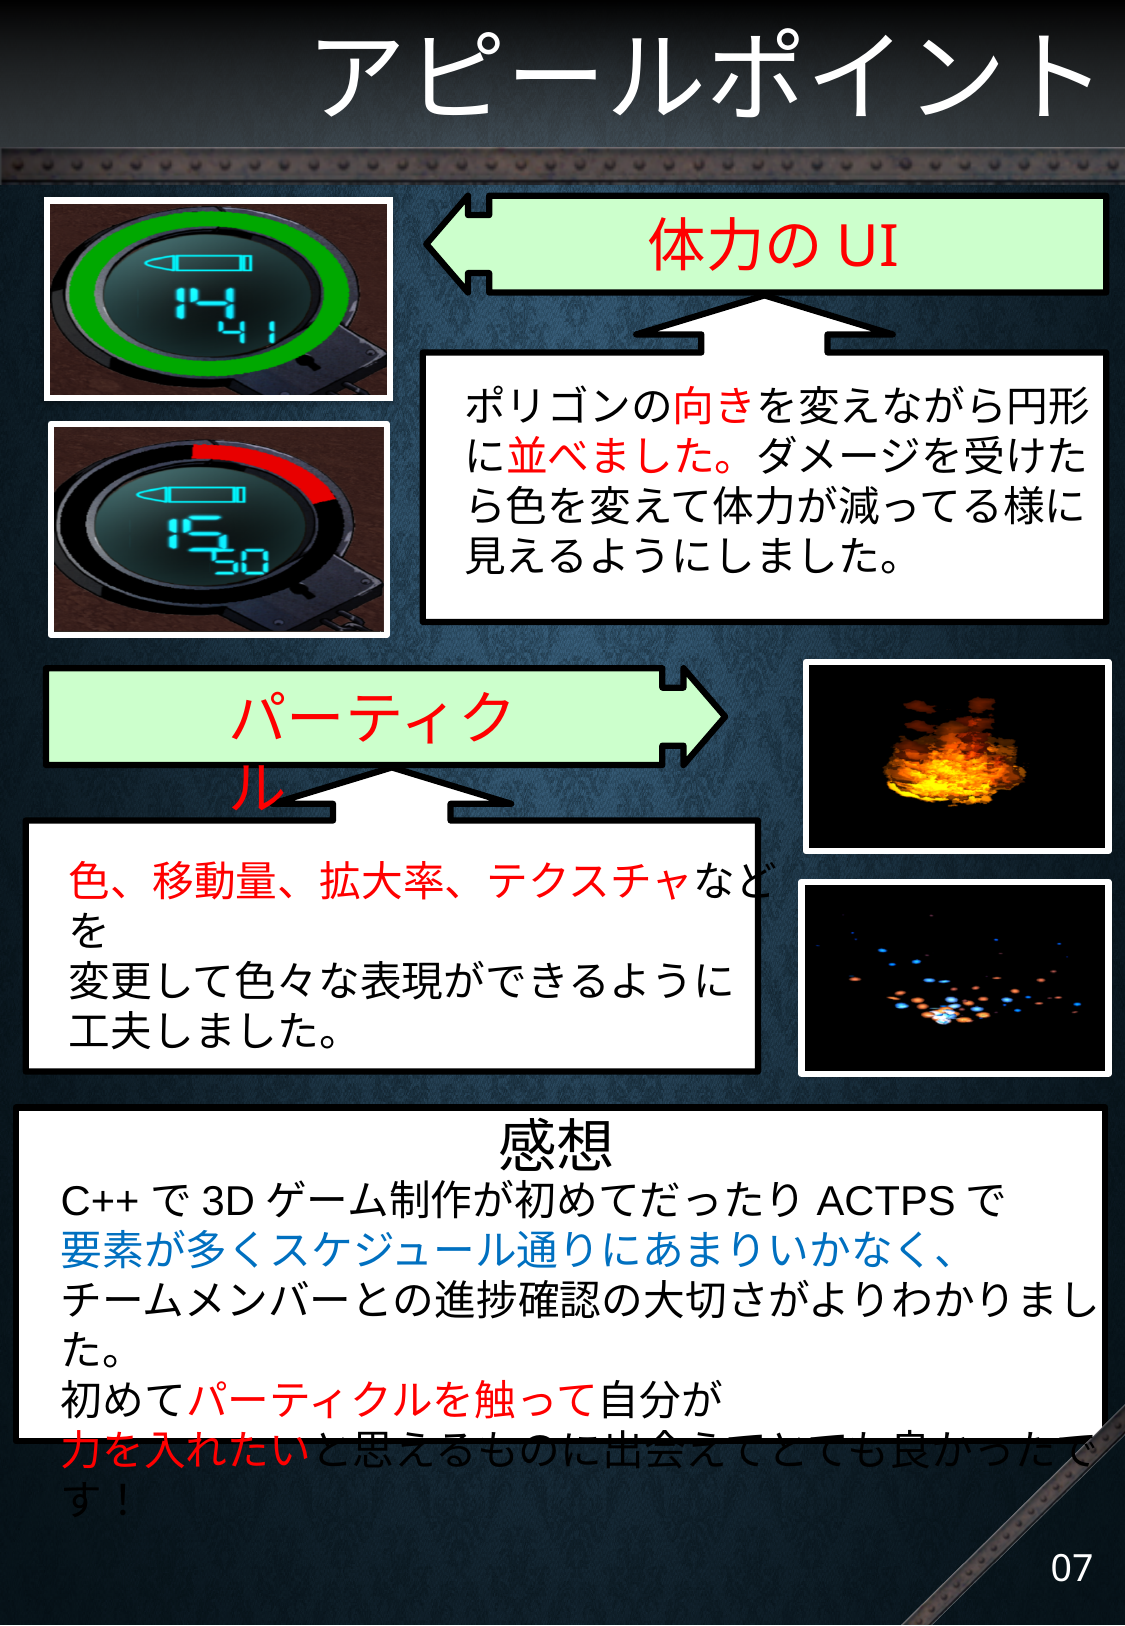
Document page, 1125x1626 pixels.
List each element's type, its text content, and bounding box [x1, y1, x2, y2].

picture [53, 426, 385, 633]
text_box 07 [1035, 1547, 1117, 1596]
picture [804, 884, 1106, 1072]
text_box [0, 0, 1125, 1534]
picture [902, 1534, 1023, 1625]
picture [808, 664, 1106, 849]
